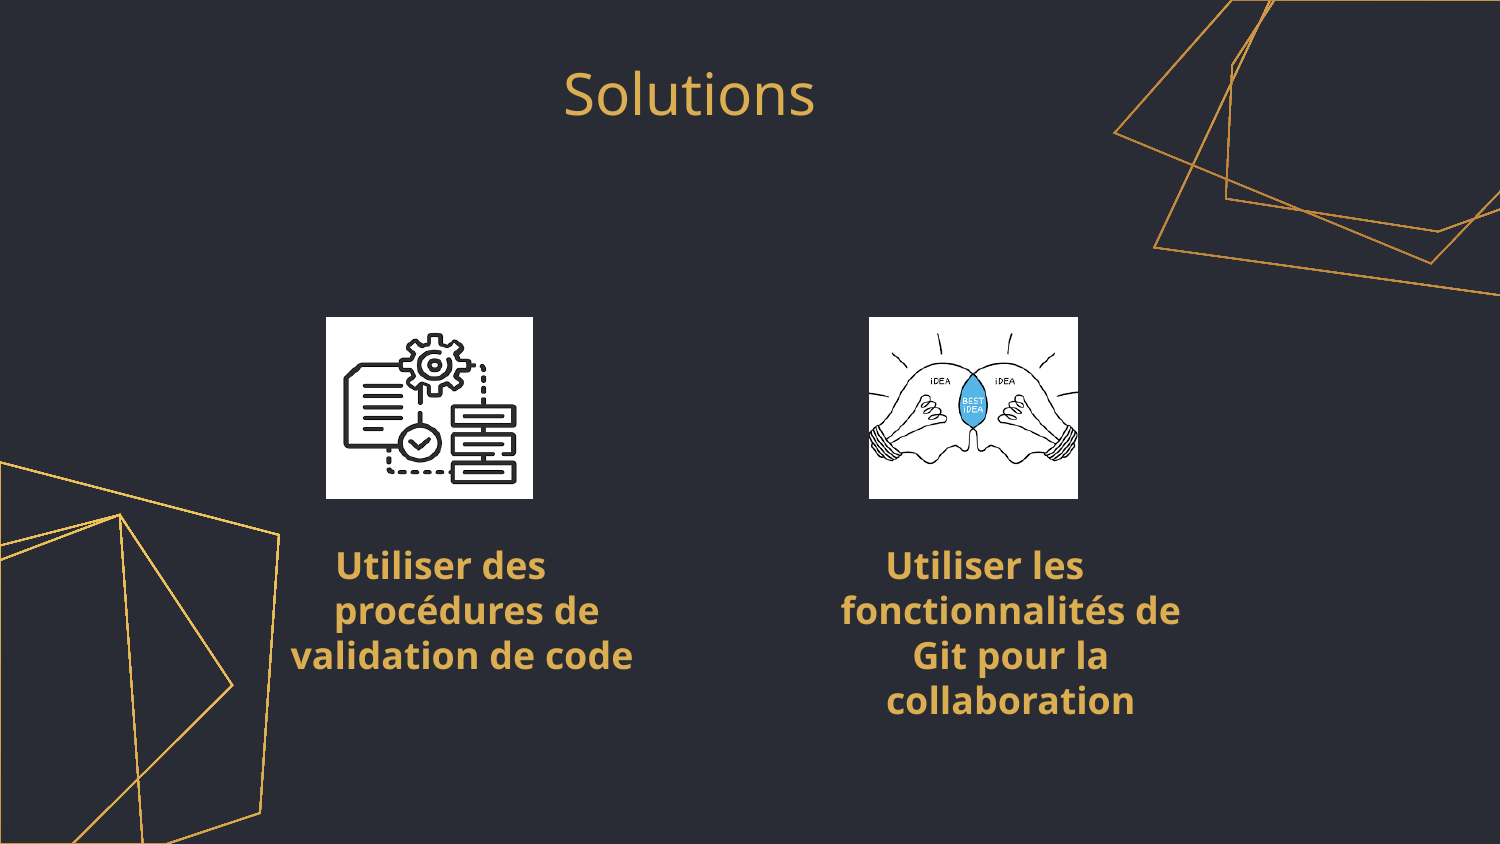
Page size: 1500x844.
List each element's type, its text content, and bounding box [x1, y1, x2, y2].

text_box Utiliser les fonctionnalités de Git pour la collaboration [718, 526, 1229, 641]
picture [869, 317, 1078, 499]
text_box Utiliser des procédures de validation de code [193, 527, 666, 635]
picture [326, 317, 533, 499]
subtitle Solutions [457, 42, 930, 129]
